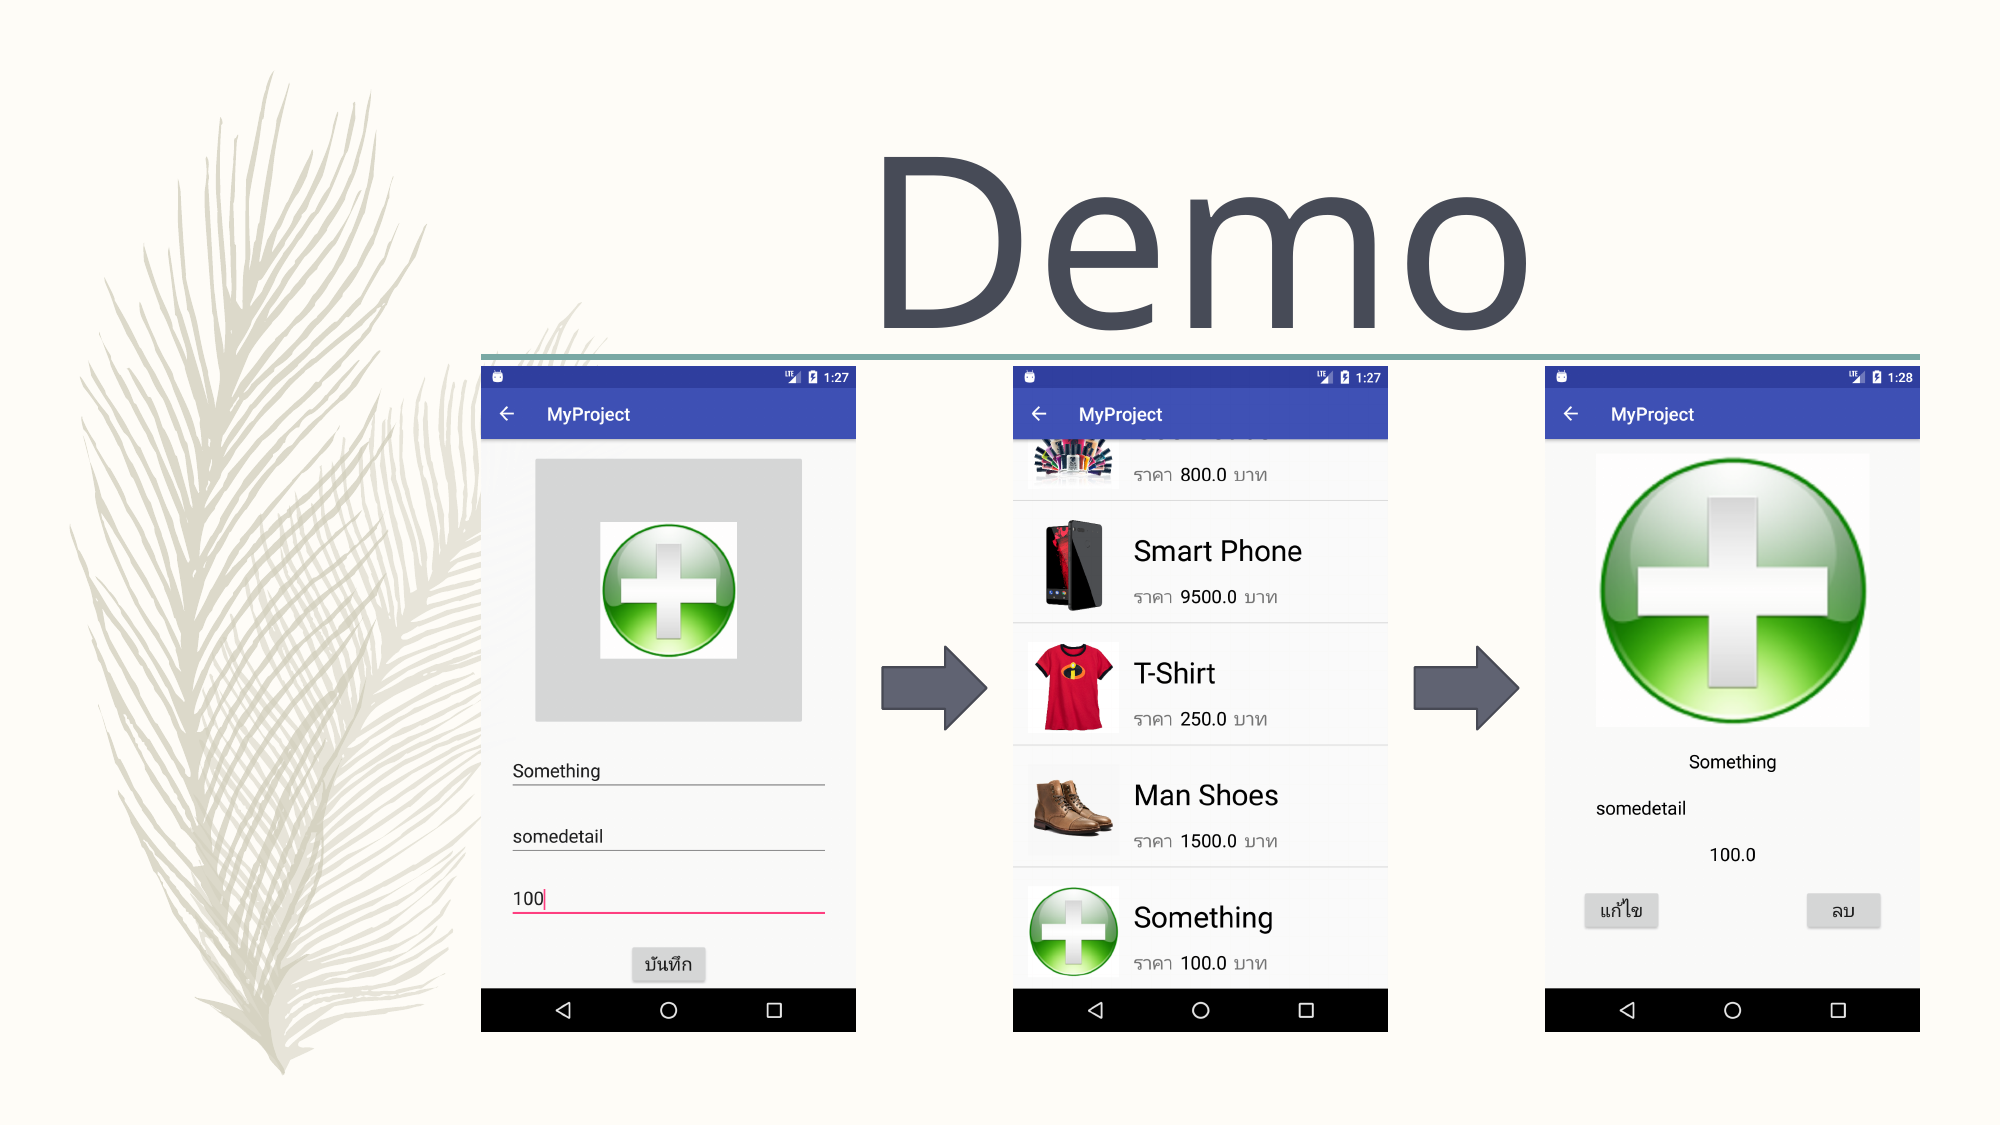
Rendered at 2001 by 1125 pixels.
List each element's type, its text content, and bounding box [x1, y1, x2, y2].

picture [1545, 366, 1921, 1033]
picture [1013, 366, 1388, 1033]
title Demo [481, 93, 1920, 350]
text_box [1413, 645, 1520, 731]
text_box [881, 645, 988, 731]
picture [480, 366, 856, 1032]
